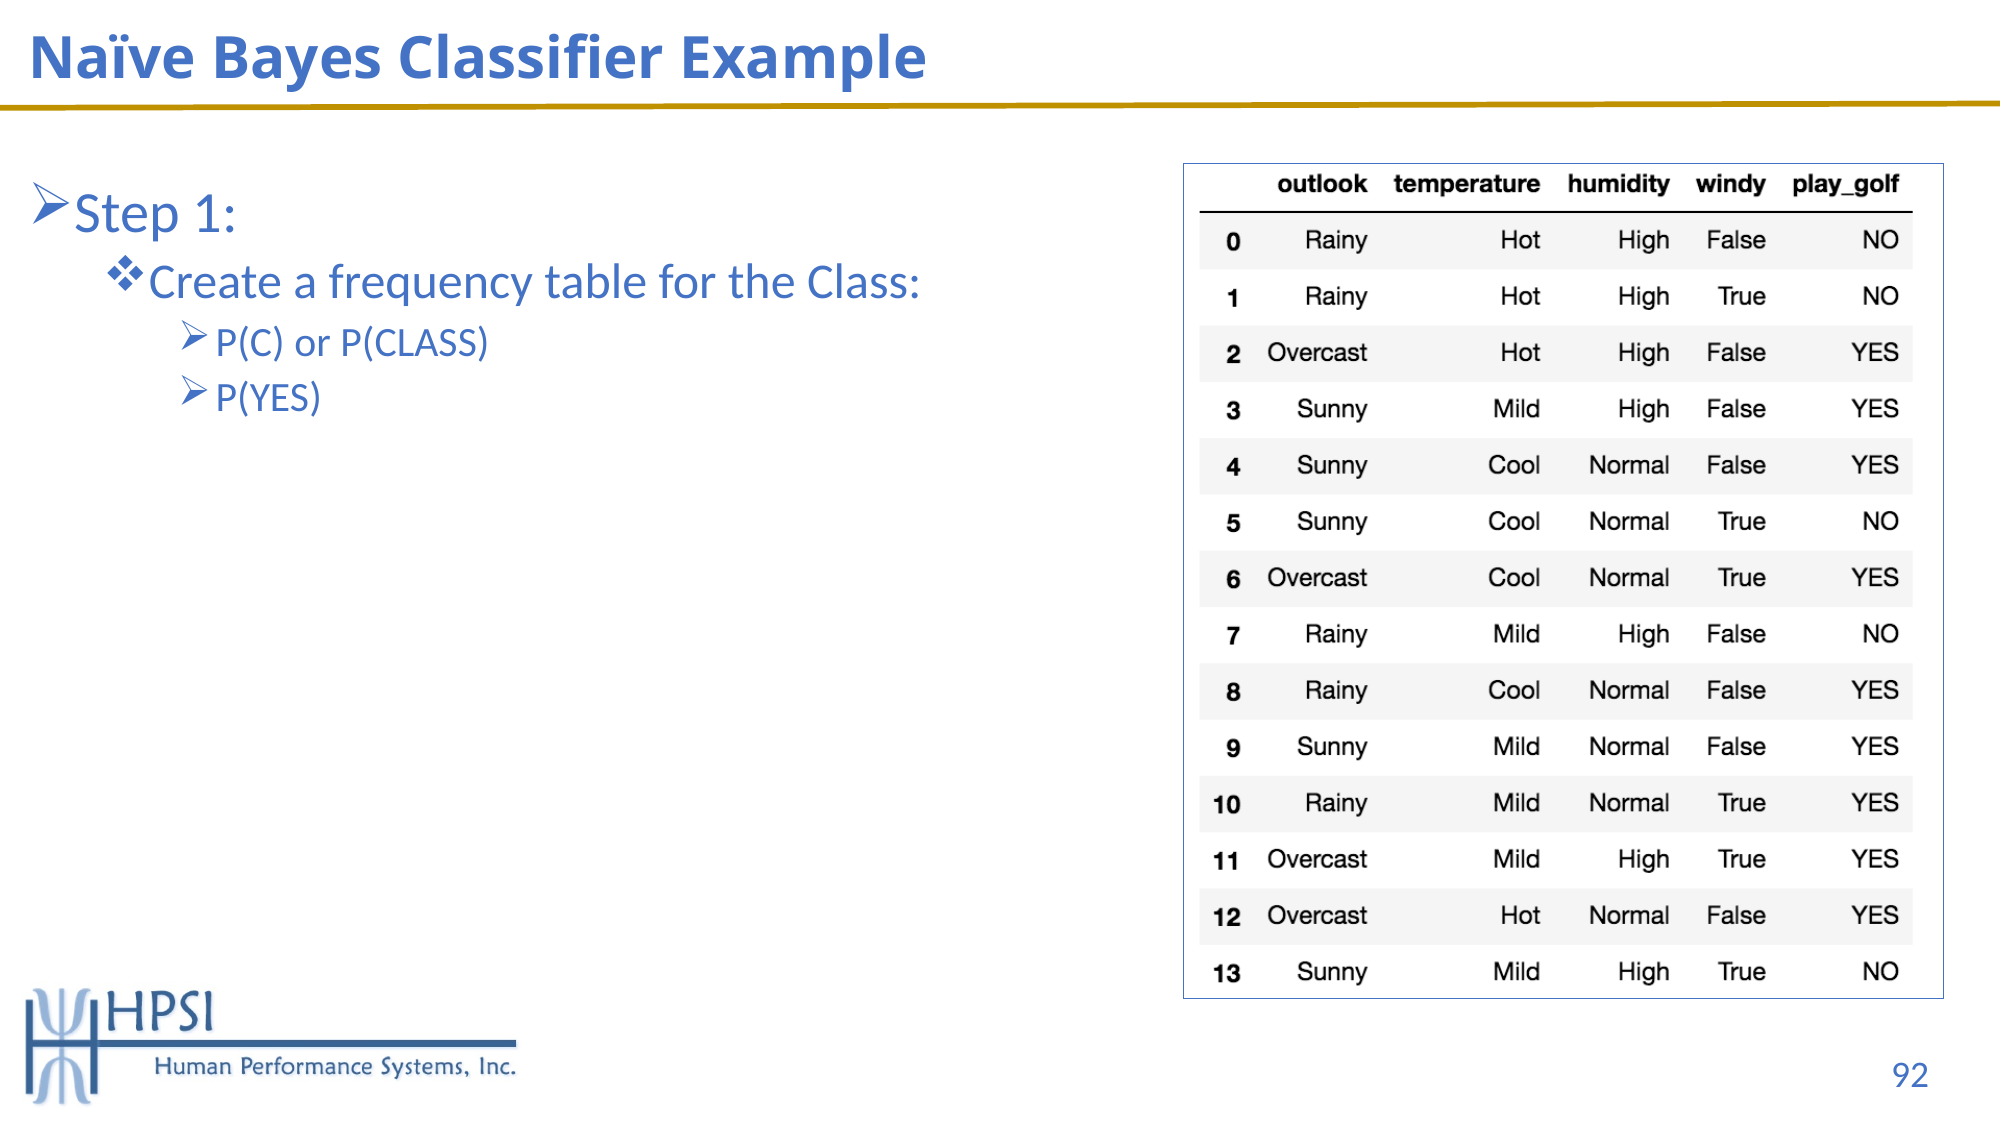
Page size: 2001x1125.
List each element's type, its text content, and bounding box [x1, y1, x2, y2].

picture [1183, 163, 1944, 999]
list Step 1: Create a frequency table for the Class: P(C) or P(CLASS) P(YES) [13, 175, 1183, 967]
title Naïve Bayes Classifier Example [13, 0, 1739, 120]
slide_number 92 [1493, 1042, 1944, 1103]
picture [21, 981, 524, 1108]
